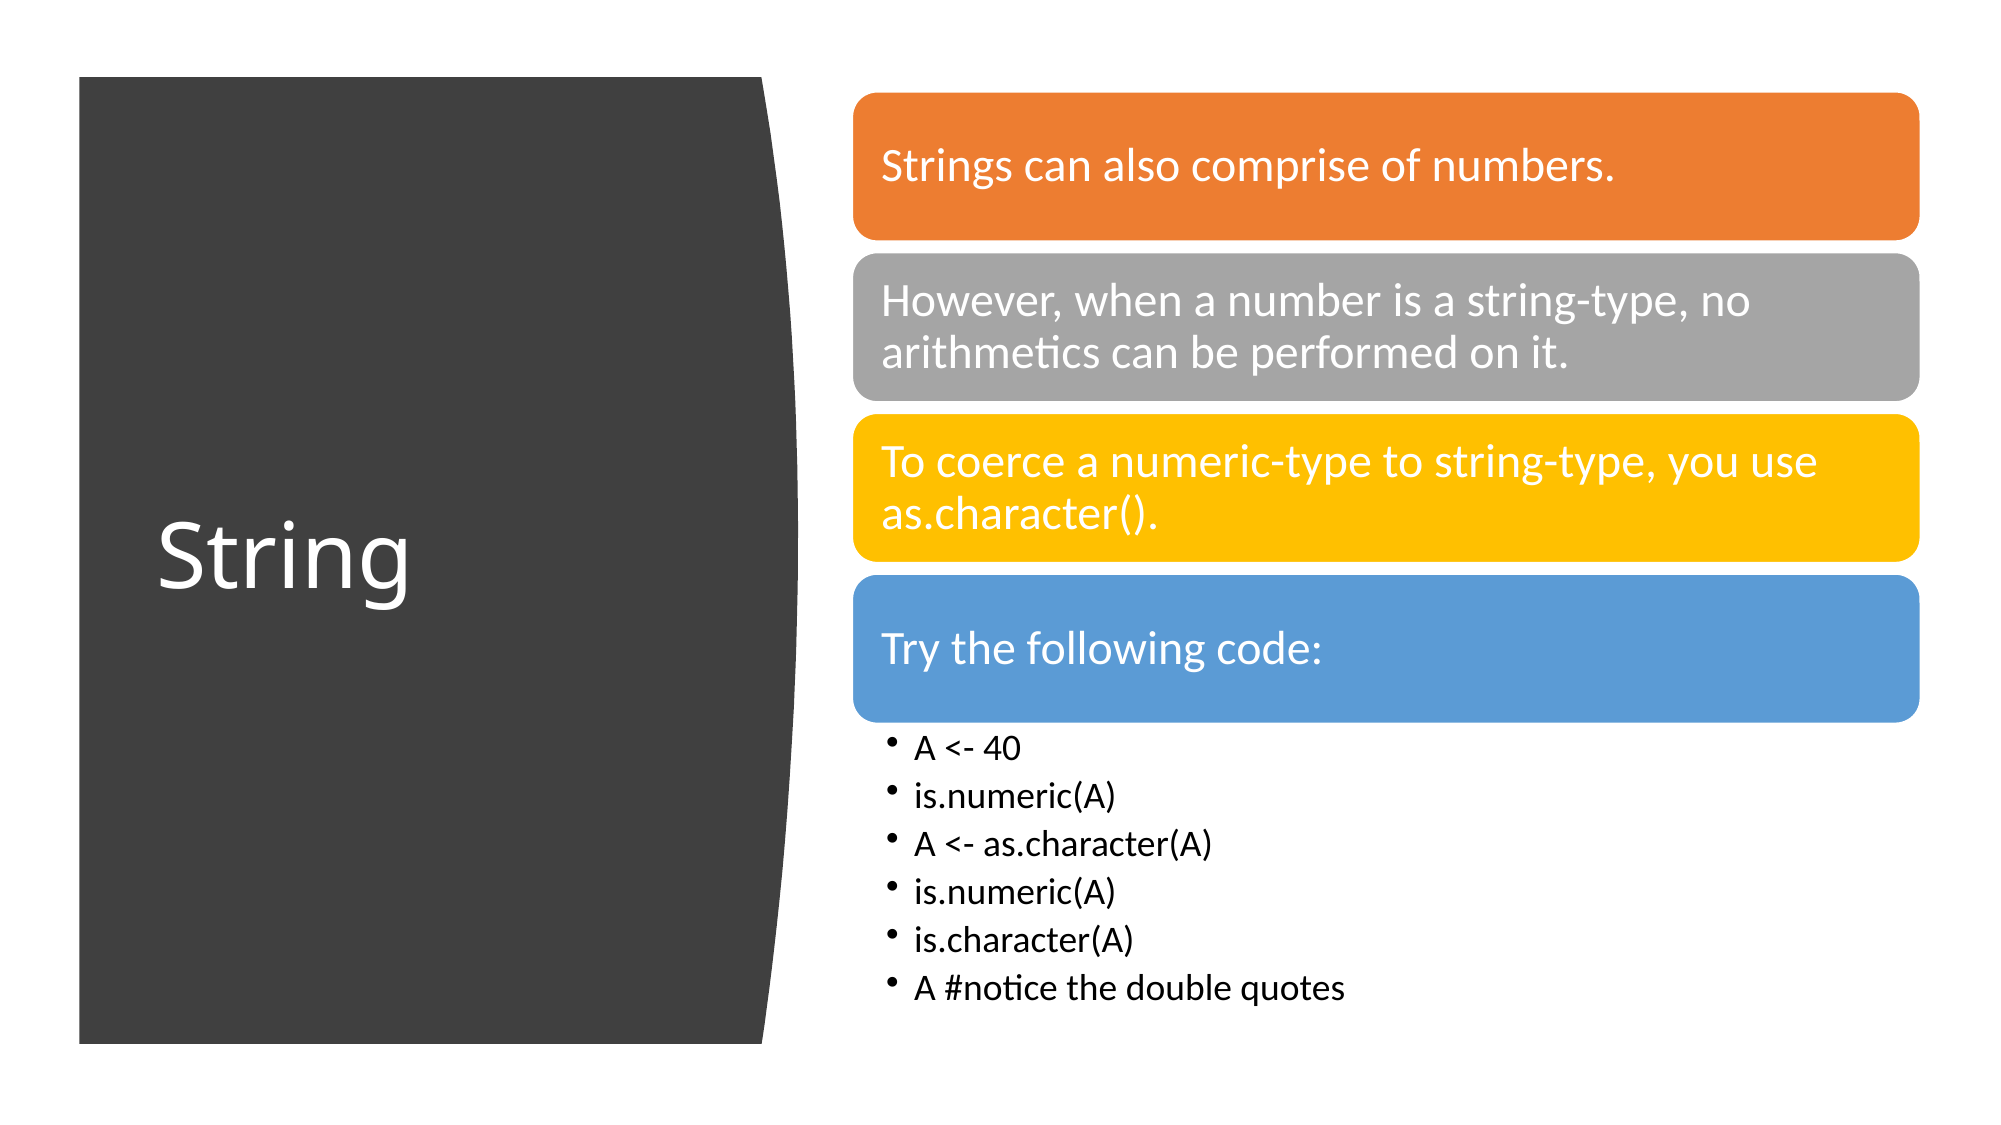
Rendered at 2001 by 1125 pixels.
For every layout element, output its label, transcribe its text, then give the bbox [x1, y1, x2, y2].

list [852, 77, 1921, 1043]
text_box [78, 76, 800, 1045]
title String [141, 166, 702, 953]
